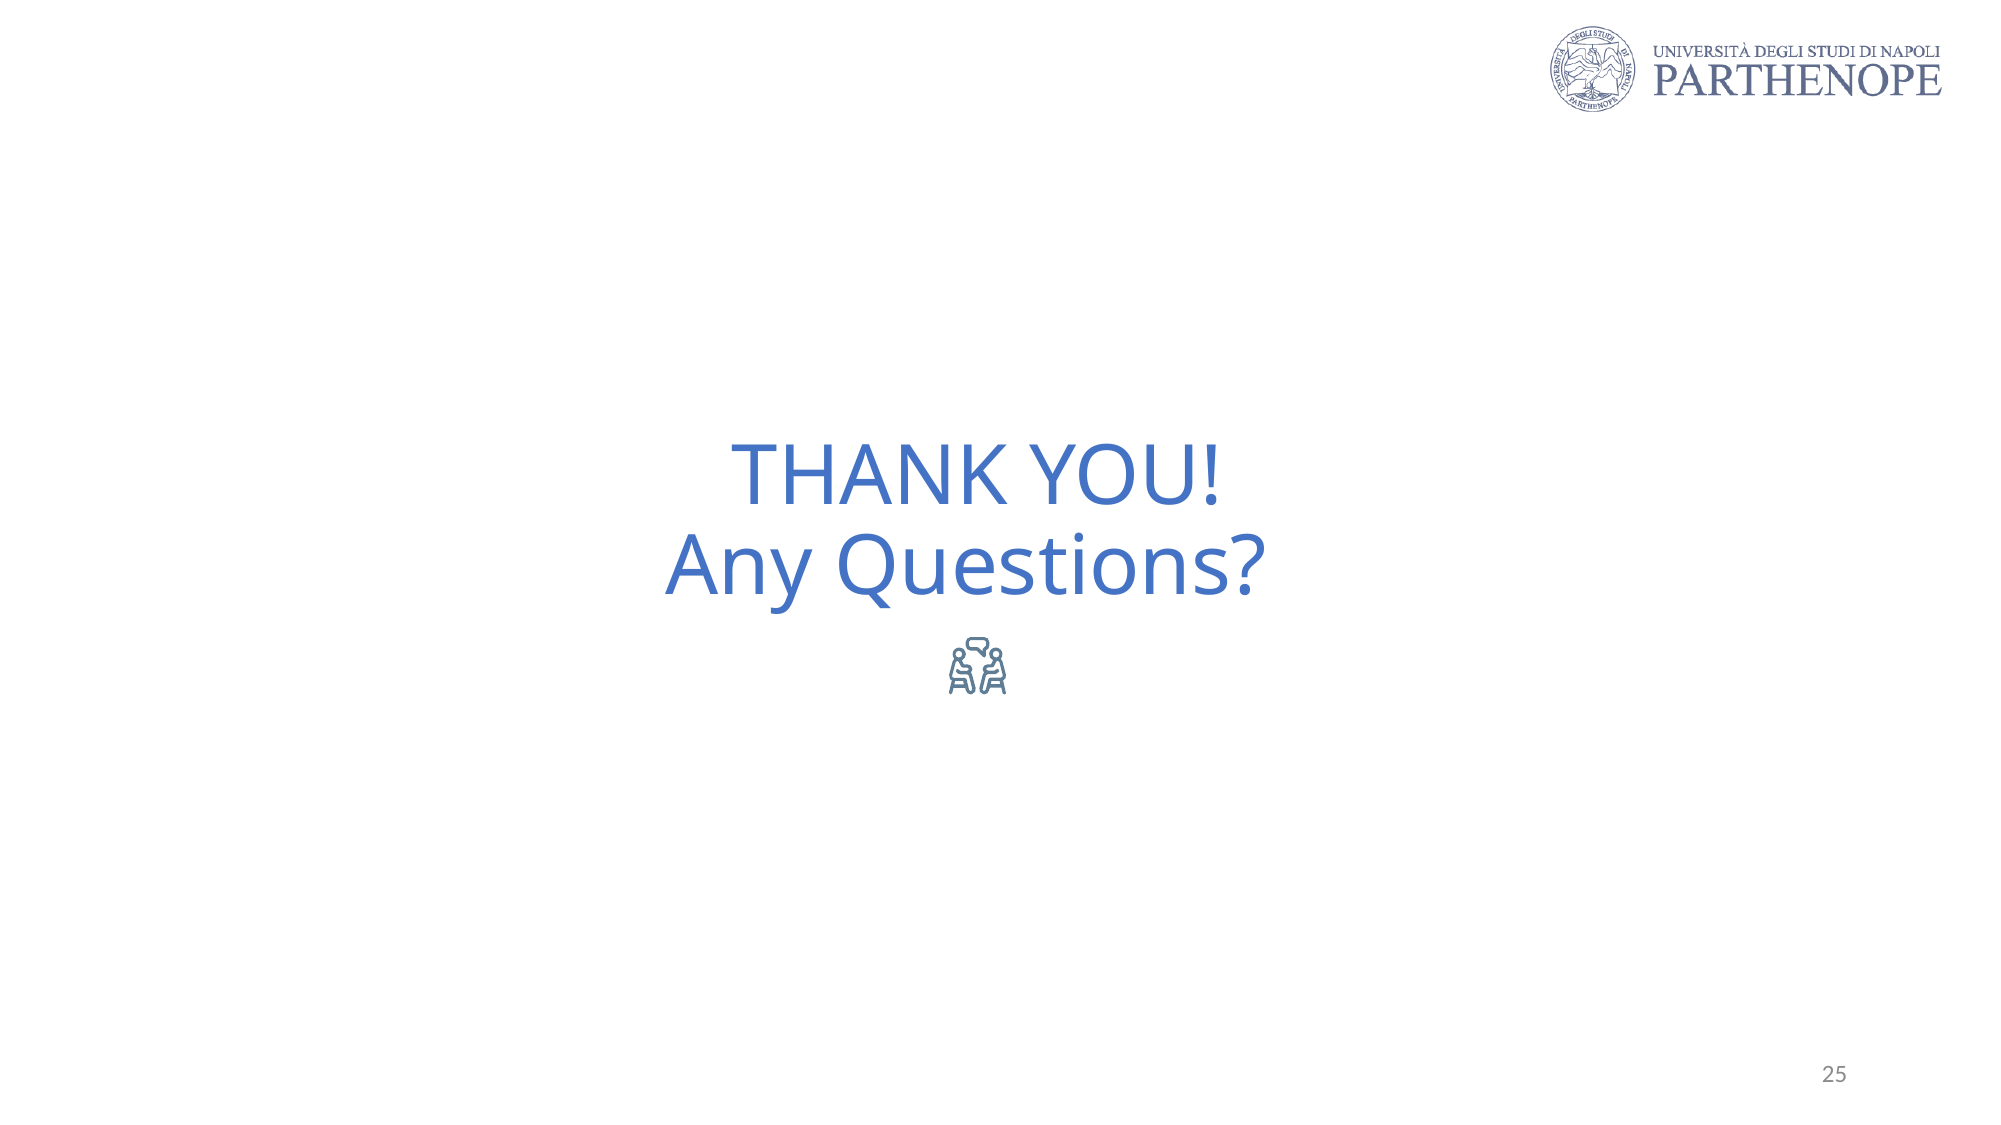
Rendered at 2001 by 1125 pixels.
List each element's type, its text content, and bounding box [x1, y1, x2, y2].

title THANK YOU! Any Questions? [568, 412, 1388, 538]
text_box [948, 637, 1007, 695]
slide_number 25 [1412, 1042, 1863, 1103]
picture [1550, 26, 1942, 112]
